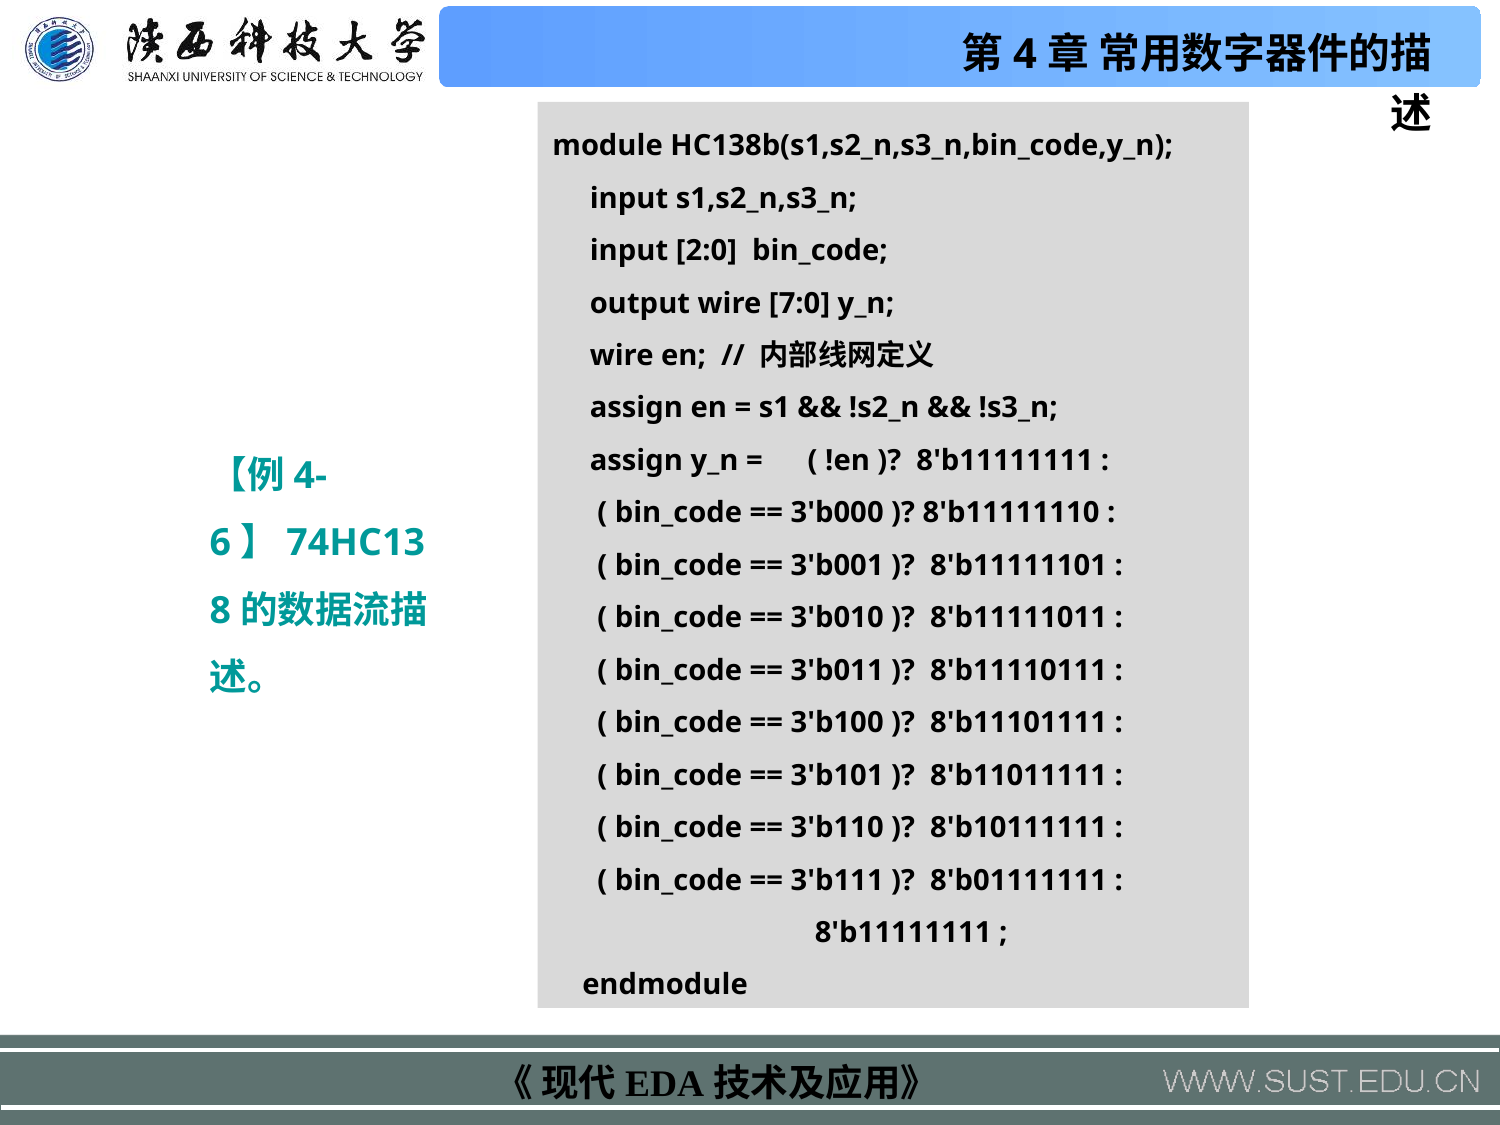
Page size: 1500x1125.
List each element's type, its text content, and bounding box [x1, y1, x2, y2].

picture [12, 1, 439, 93]
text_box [1151, 1057, 1492, 1105]
text_box module HC138b(s1,s2_n,s3_n,bin_code,y_n); input s1,s2_n,s3_n; input [2:0] bin_code; output wire [7:0] y_n; wire en; // 内部线网定义 assign en = s1 && !s2_n && !s3_n; assign y_n = ( !en )? 8'b11111111 : ( bin_code == 3'b000 )? 8'b11111110 : ( bin_code == 3'b001 )? 8'b11111101 : ( bin_code == 3'b010 )? 8'b11111011 : ( bin_code == 3'b011 )? 8'b11110111 : ( bin_code == 3'b100 )? 8'b11101111 : ( bin_code == 3'b101 )? 8'b11011111 : ( bin_code == 3'b110 )? 8'b10111111 : ( bin_code == 3'b111 )? 8'b01111111 : 8'b11111111 ; endmodule [537, 101, 1249, 1008]
text_box 【例4-6】74HC138的数据流描述。 [194, 420, 455, 706]
